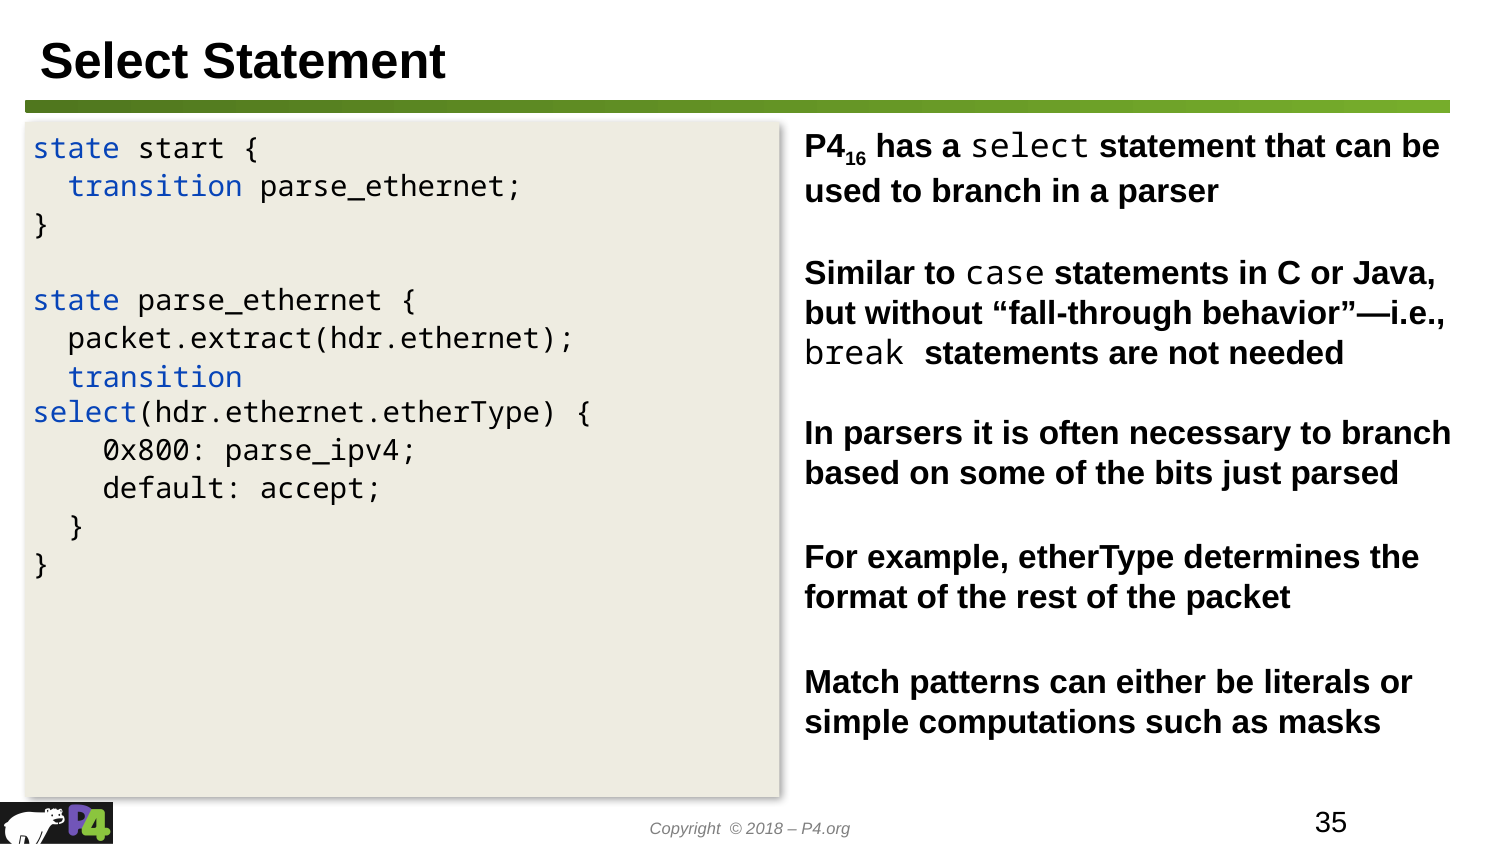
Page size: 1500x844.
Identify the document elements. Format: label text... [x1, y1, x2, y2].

list state start { transition parse_ethernet; } state parse_ethernet { packet.extract(hdr.ethernet); transition select(hdr.ethernet.etherType) { 0x800: parse_ipv4; default: accept; } } [24, 121, 780, 797]
slide_number 35 [1299, 808, 1475, 835]
picture [0, 802, 113, 844]
title Select Statement [24, 20, 1450, 100]
text_box P416 has a select statement that can be used to branch in a parser Similar to case statements in C or Java, but without “fall-through behavior”—i.e., break statements are not needed In parsers it is often necessary to branch based on some of the bits just parsed For example, etherType determines the format of the rest of the packet Match patterns can either be literals or simple computations such as masks [789, 116, 1488, 792]
